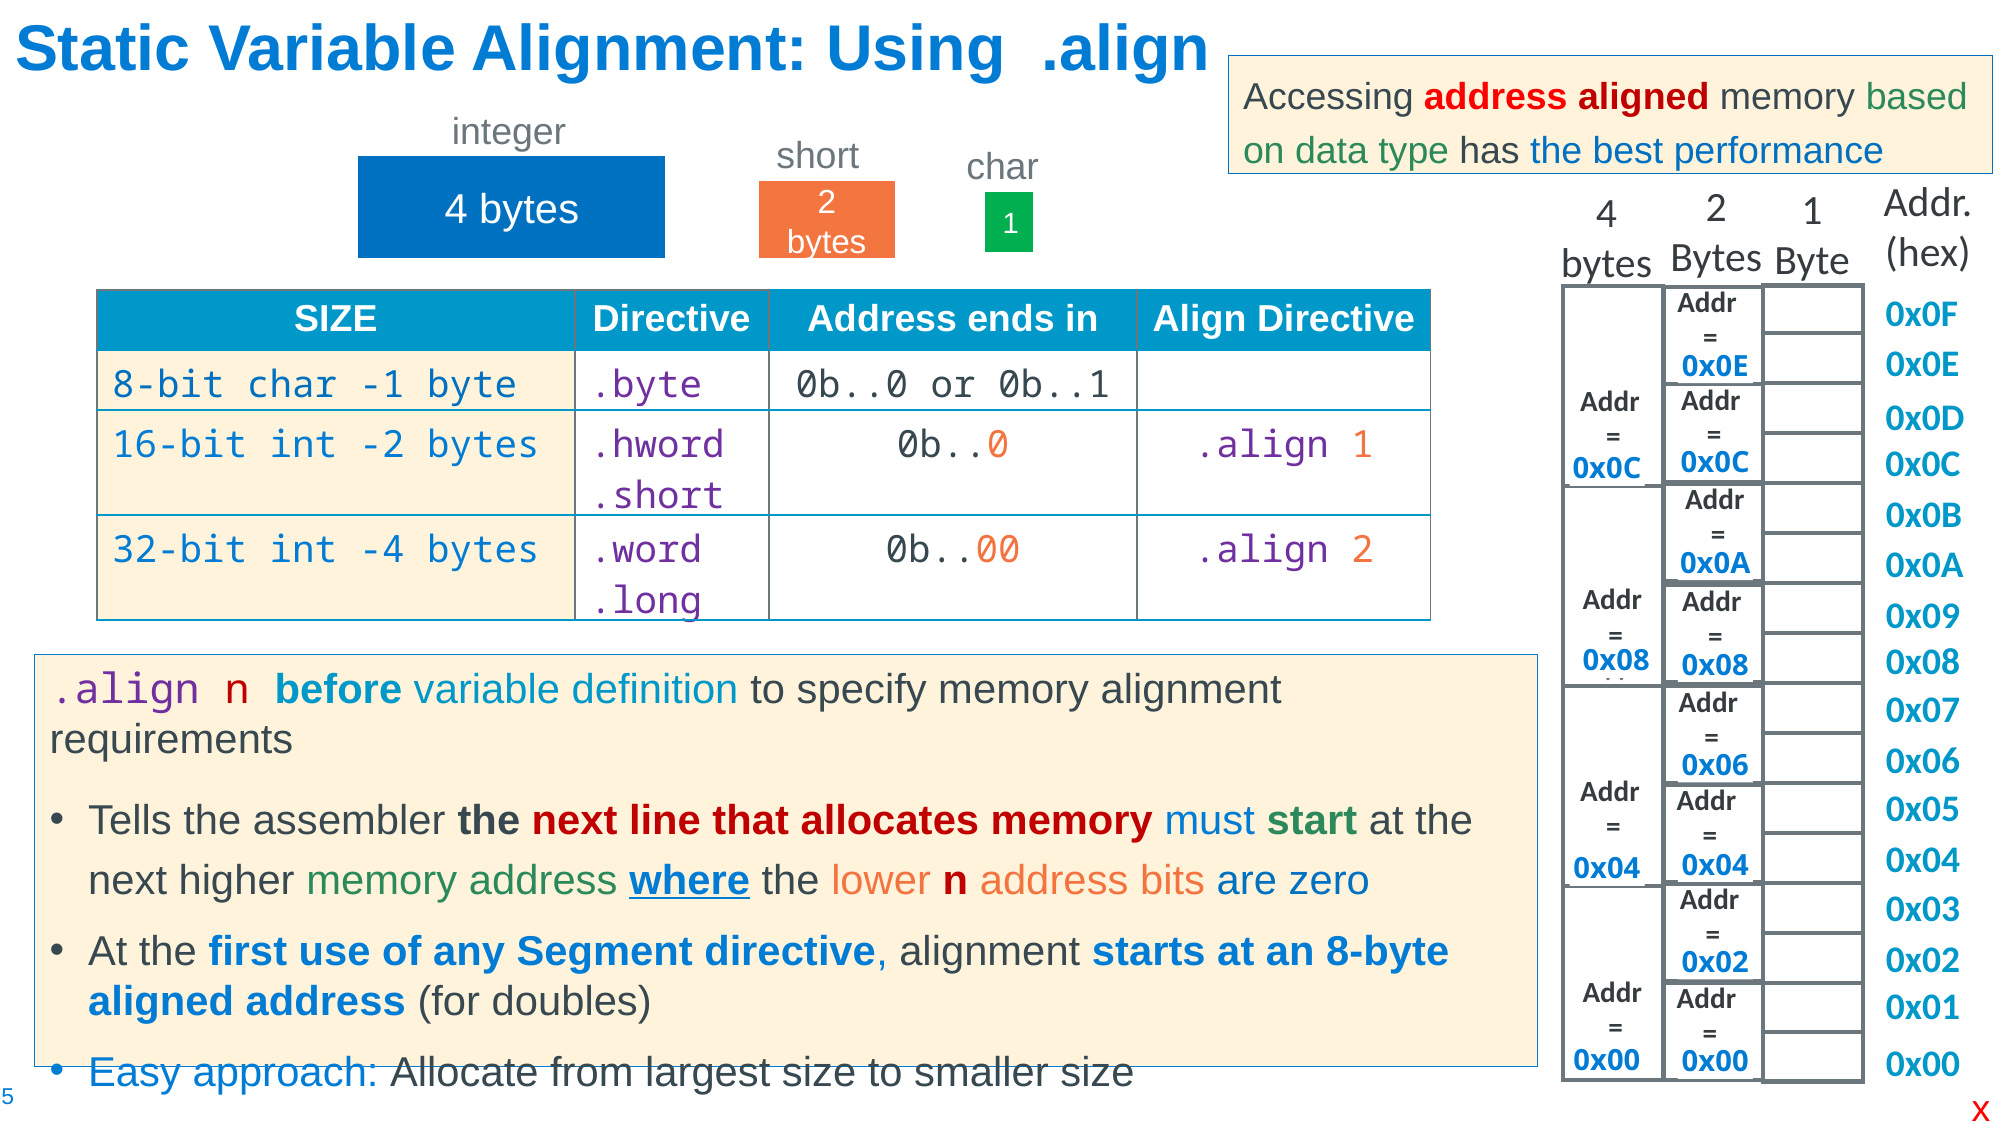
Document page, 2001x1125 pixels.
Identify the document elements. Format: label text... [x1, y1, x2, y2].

table_cell 0b..0 [770, 411, 1136, 514]
table_header Address ends in [770, 291, 1136, 349]
table_cell .align 1 [1138, 411, 1430, 514]
text_box .align n before variable definition to specify memory alignment requirements Tells the assembler the next line that allocates memory must start at the next higher memory address where the lower n address bits are zero At the first use of any Segment directive, alignment starts at an 8-byte aligned address (for doubles) Easy approach: Allocate from largest size to smaller size [34, 654, 1538, 1067]
text_box 1 [987, 194, 1032, 251]
table_cell [1138, 351, 1430, 409]
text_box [1569, 448, 1654, 1078]
table_cell 16-bit int -2 bytes [98, 411, 574, 514]
text_box short [761, 123, 875, 184]
table_cell 0b..00 [770, 516, 1136, 619]
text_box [1677, 345, 1753, 1079]
table_header Align Directive [1138, 291, 1430, 349]
text_box 4 bytes [360, 158, 664, 257]
table_cell .word .long [576, 516, 768, 619]
text_box char [951, 134, 1054, 194]
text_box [1654, 172, 1778, 1094]
list Accessing address aligned memory based on data type has the best performance [1228, 55, 1993, 174]
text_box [1758, 167, 1988, 1093]
table_cell .align 2 [1138, 516, 1430, 619]
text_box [1545, 178, 1654, 1088]
table_cell .byte [576, 351, 768, 409]
table_cell .hword .short [576, 411, 768, 514]
text_box x [1956, 1076, 2000, 1125]
table_header Directive [576, 291, 768, 349]
text_box integer [437, 99, 581, 160]
table_cell 8-bit char -1 byte [98, 351, 574, 409]
title Static Variable Alignment: Using .align [0, 27, 1249, 93]
table_cell 32-bit int -4 bytes [98, 516, 574, 619]
table_header SIZE [98, 291, 574, 349]
table_cell 0b..0 or 0b..1 [770, 351, 1136, 409]
text_box 2 bytes [760, 183, 893, 257]
